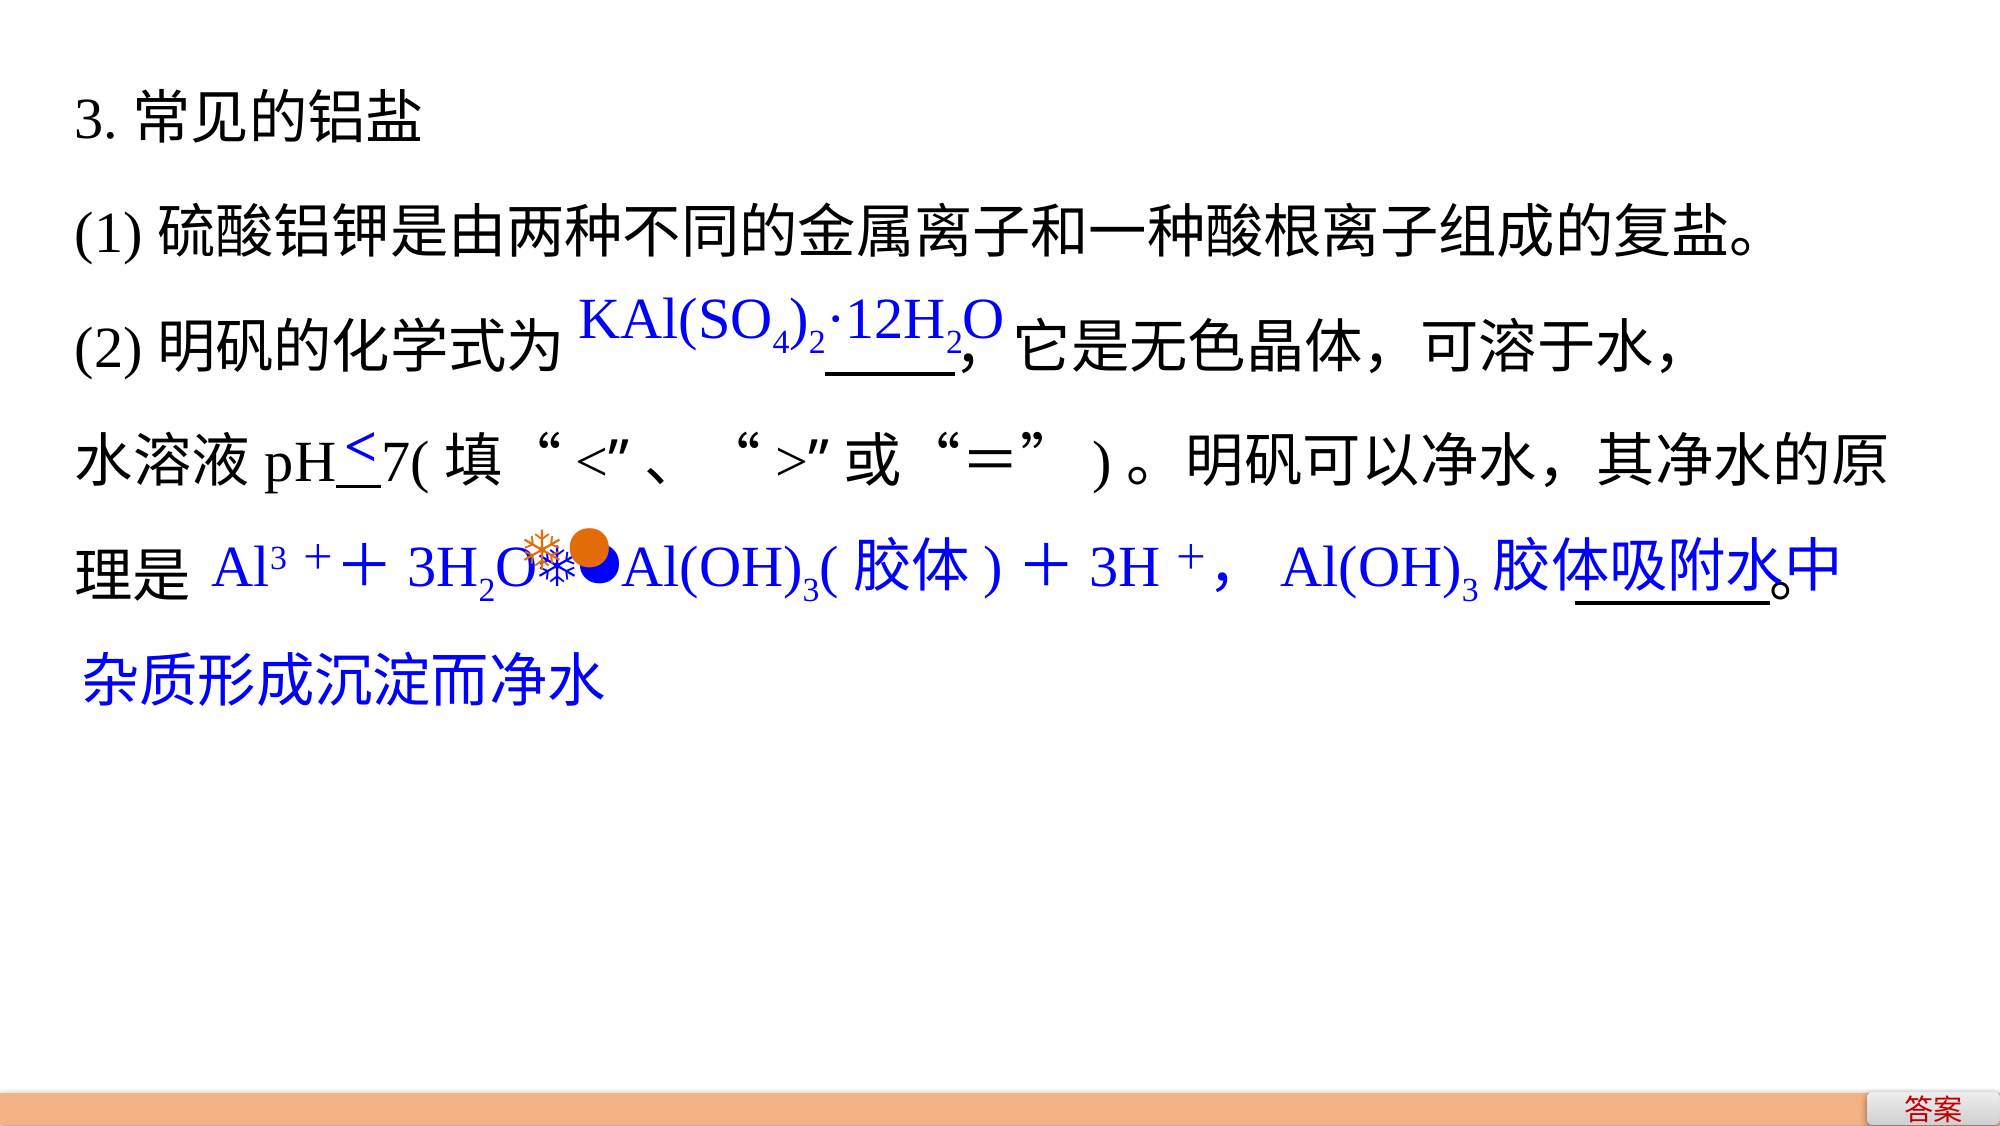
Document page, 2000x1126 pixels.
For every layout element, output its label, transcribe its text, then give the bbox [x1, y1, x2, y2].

text_box [0, 1092, 1866, 1126]
text_box < [329, 400, 393, 481]
text_box 3.常见的铝盐 (1)硫酸铝钾是由两种不同的金属离子和一种酸根离子组成的复盐。 (2)明矾的化学式为 ，它是无色晶体，可溶于水， 水溶液pH 7(填“<”、“>”或“＝”)。明矾可以净水，其净水的原理是 。 [54, 25, 1910, 619]
text_box KAl(SO4)2·12H2O [563, 272, 1020, 368]
text_box 答案 [1866, 1091, 2000, 1126]
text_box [522, 500, 645, 600]
text_box Al3＋＋3H2OAl(OH)3(胶体)＋3H＋，Al(OH)3胶体吸附水中杂质形成沉淀而净水 [66, 481, 1910, 721]
